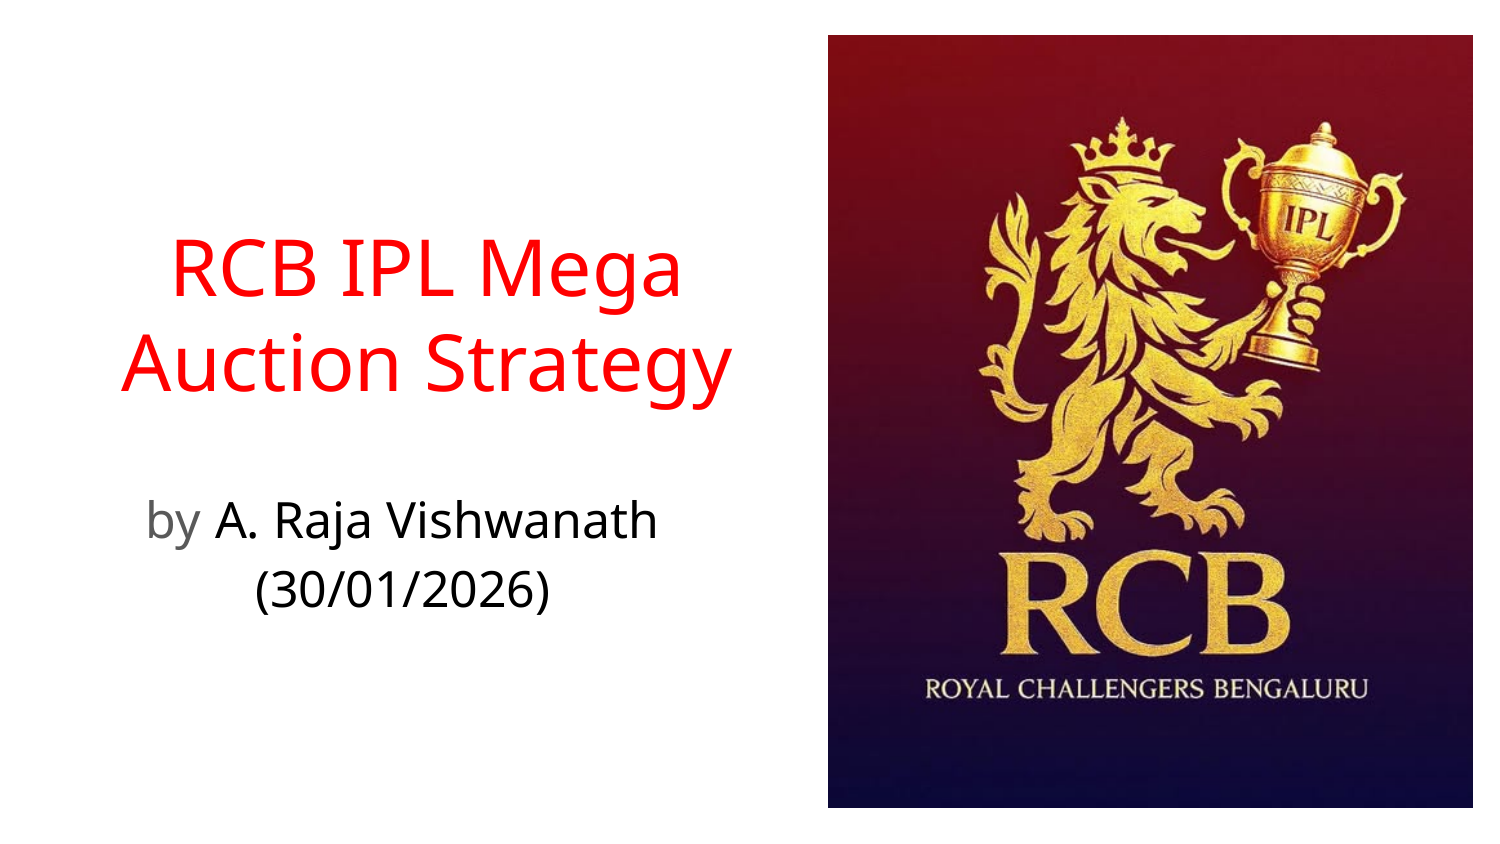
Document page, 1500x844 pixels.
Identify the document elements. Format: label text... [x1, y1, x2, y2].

subtitle by A. Raja Vishwanath (30/01/2026) [51, 464, 755, 689]
title RCB IPL Mega Auction Strategy [26, 155, 823, 422]
picture [828, 35, 1473, 809]
